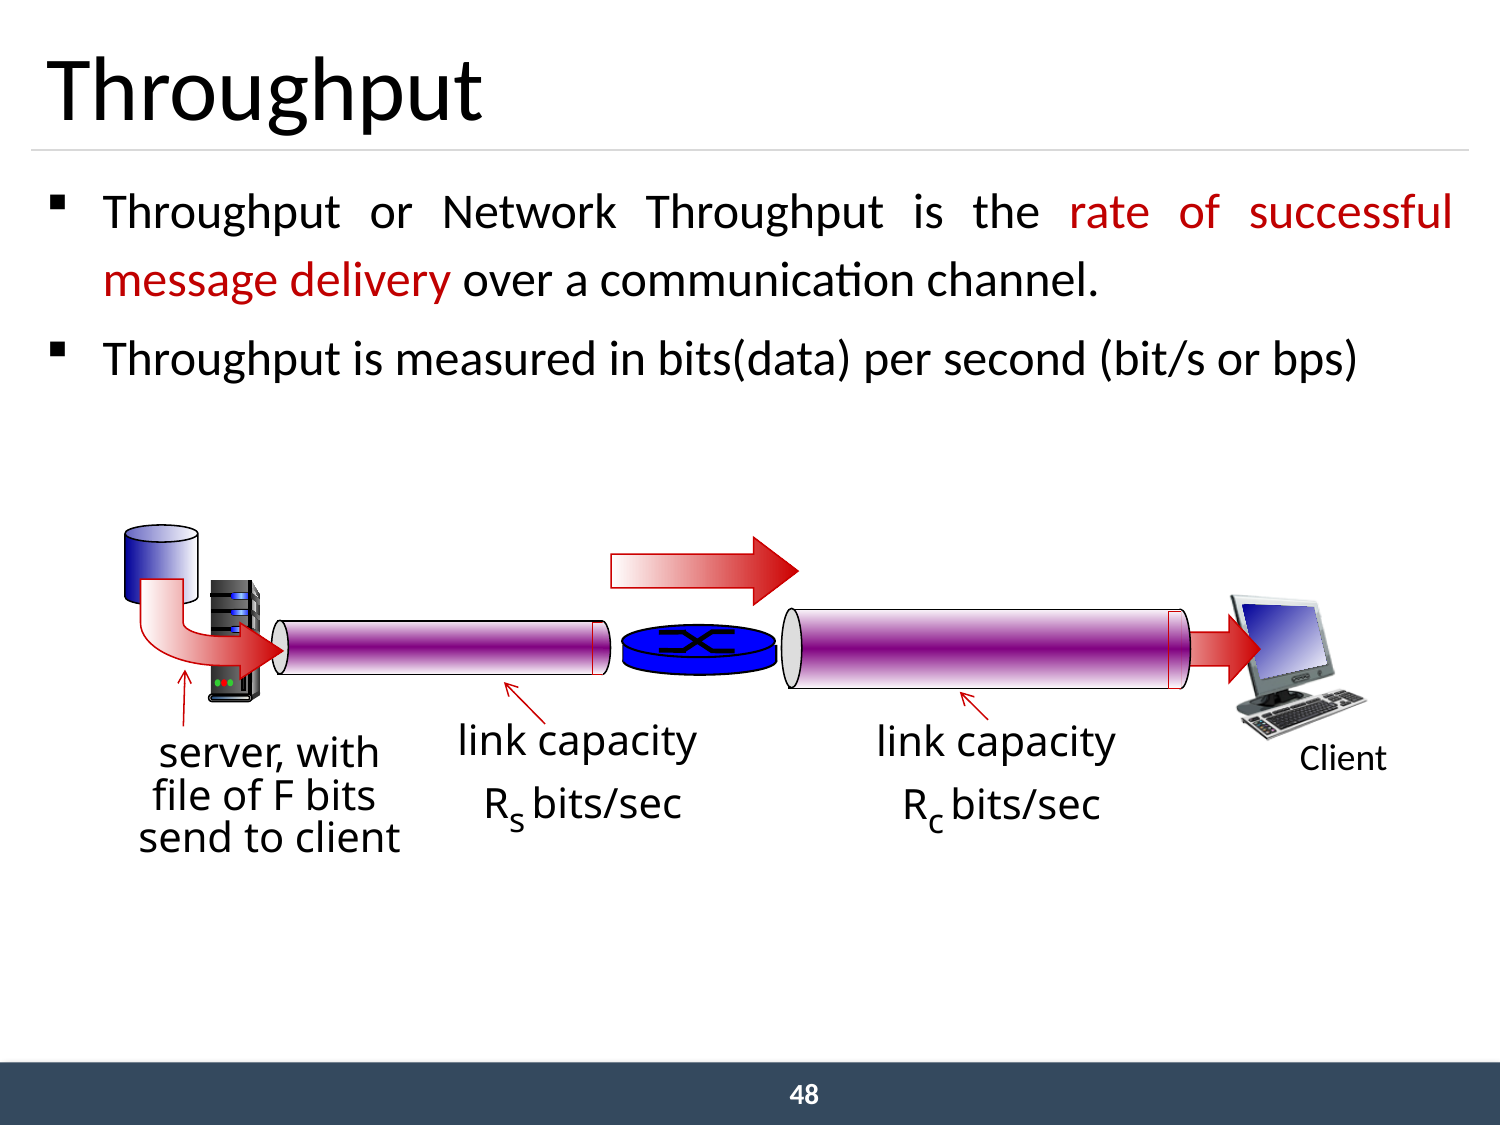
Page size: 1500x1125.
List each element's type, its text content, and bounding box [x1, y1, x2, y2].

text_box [208, 580, 261, 702]
text_box [1194, 632, 1221, 666]
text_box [1226, 588, 1402, 752]
text_box [611, 537, 799, 605]
title Throughput [31, 17, 1469, 150]
text_box [140, 579, 203, 665]
text_box link capacity Rc bits/sec [861, 715, 1131, 841]
text_box [504, 683, 546, 725]
text_box [177, 669, 192, 727]
text_box server, with file of F bits send to client [123, 726, 416, 869]
text_box Client [1285, 758, 1403, 786]
text_box link capacity Rs bits/sec [442, 714, 712, 840]
text_box [124, 524, 198, 604]
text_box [781, 608, 1191, 689]
list Throughput or Network Throughput is the rate of successful message delivery over a communication channel. Throughput is measured in bits(data) per second (bit/s or bps) [31, 162, 1469, 1038]
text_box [621, 624, 776, 676]
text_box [271, 620, 611, 675]
